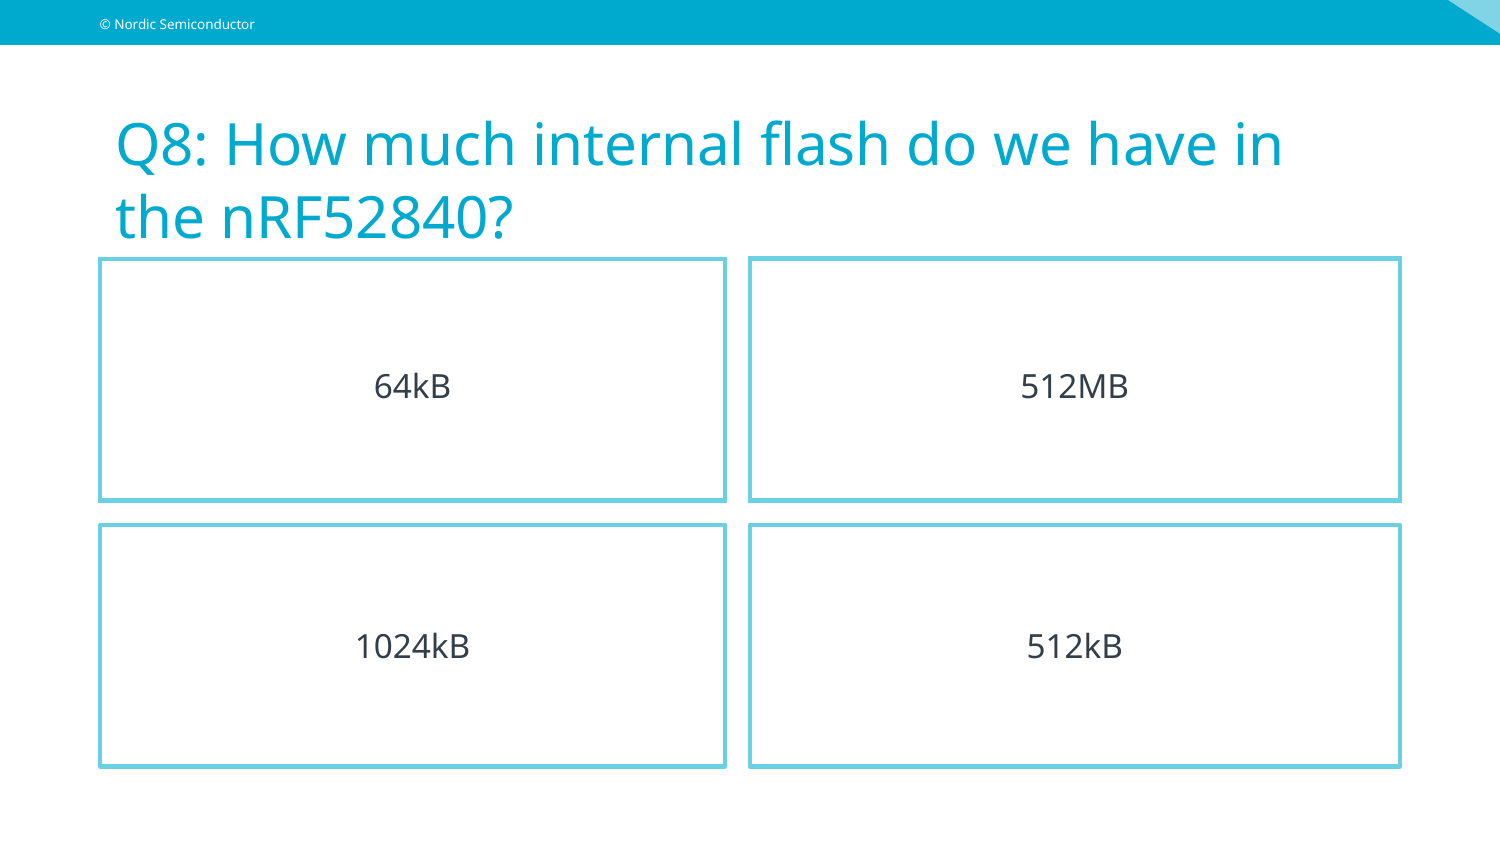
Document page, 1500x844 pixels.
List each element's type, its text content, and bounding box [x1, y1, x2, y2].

list 512MB [748, 256, 1402, 503]
title Q8: How much internal flash do we have in the nRF52840? [100, 96, 1400, 181]
list 64kB [98, 257, 727, 503]
text_box 512kB [748, 523, 1402, 769]
text_box 1024kB [98, 523, 727, 769]
